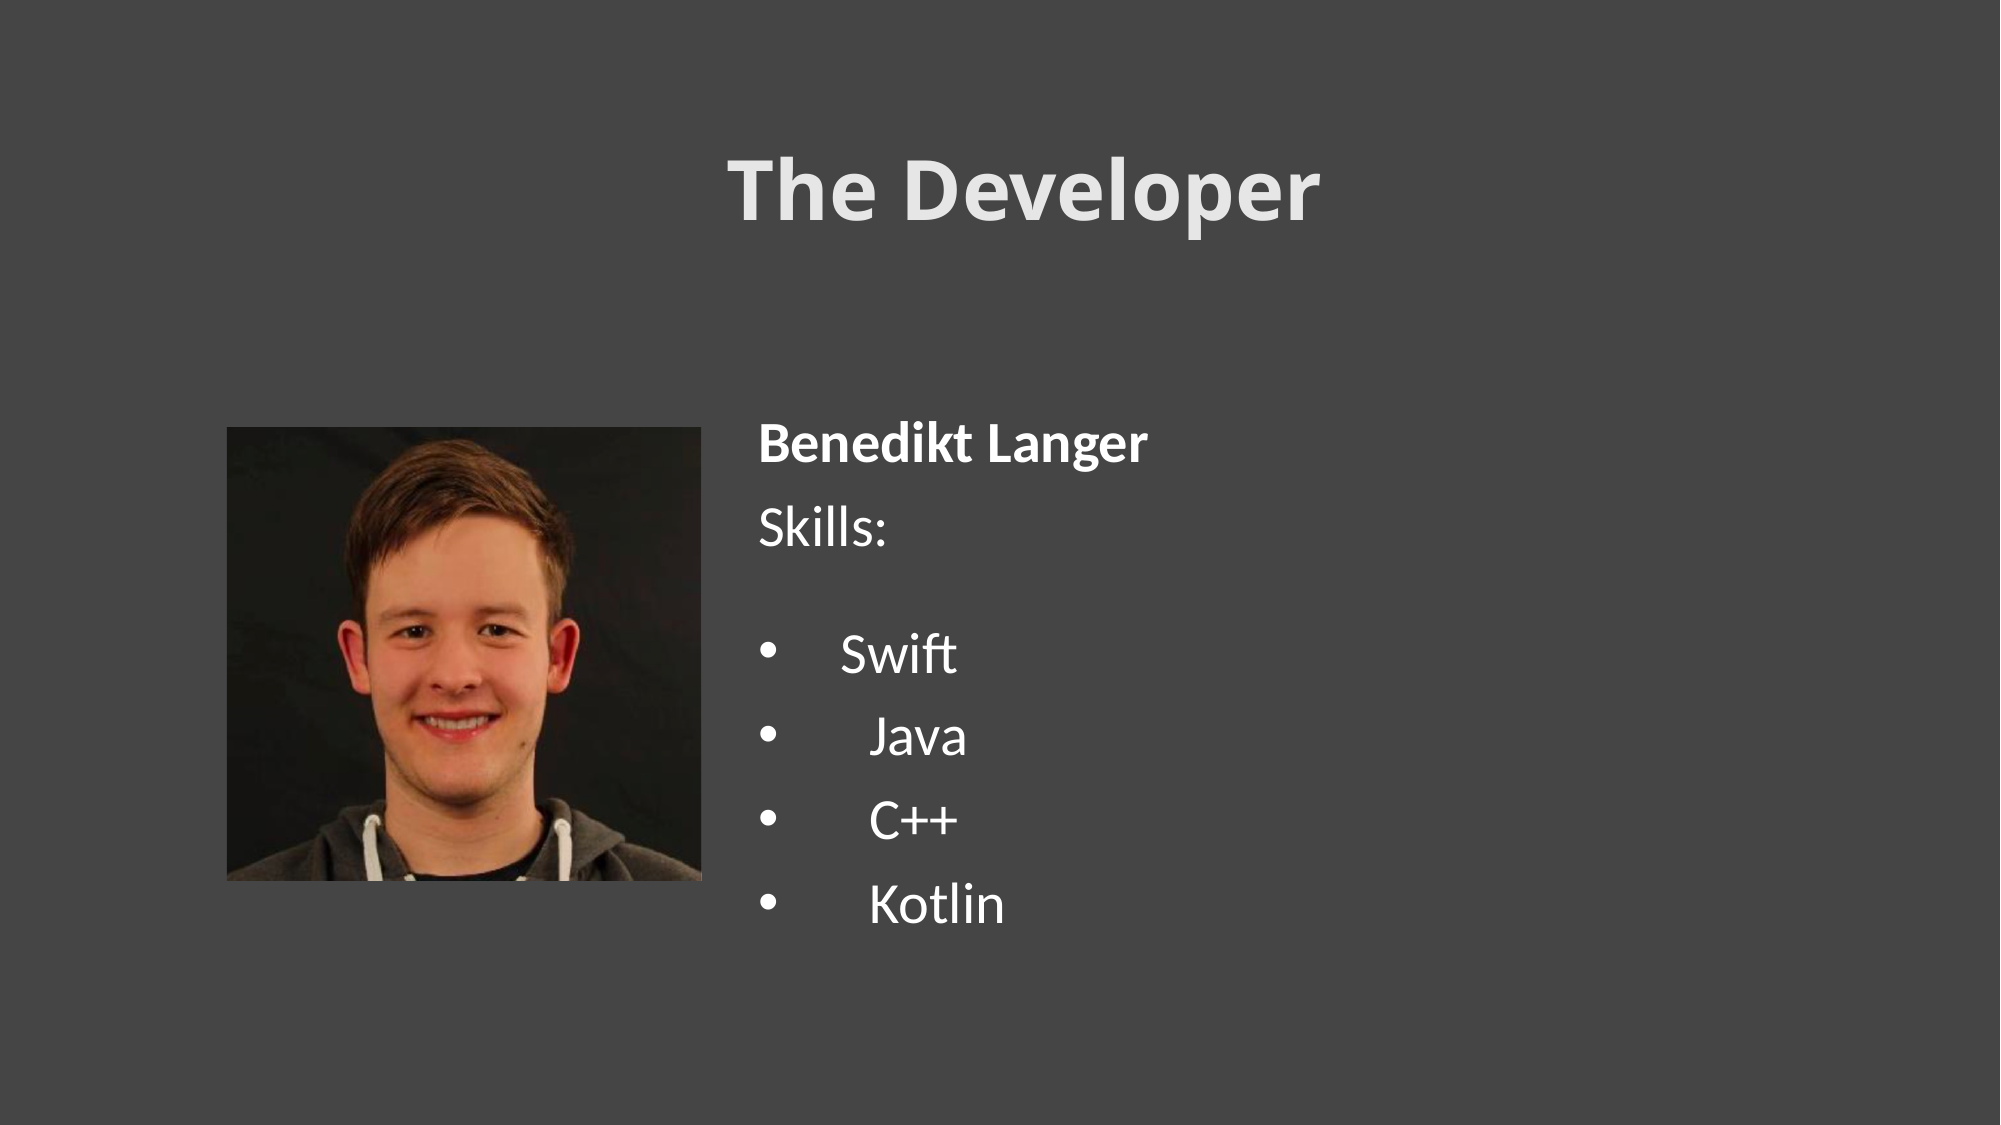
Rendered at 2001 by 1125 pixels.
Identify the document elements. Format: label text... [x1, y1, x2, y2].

picture [226, 427, 703, 881]
list Benedikt Langer Skills: Swift Java C++ Kotlin [743, 404, 1375, 1014]
text_box The Developer [162, 84, 1888, 303]
